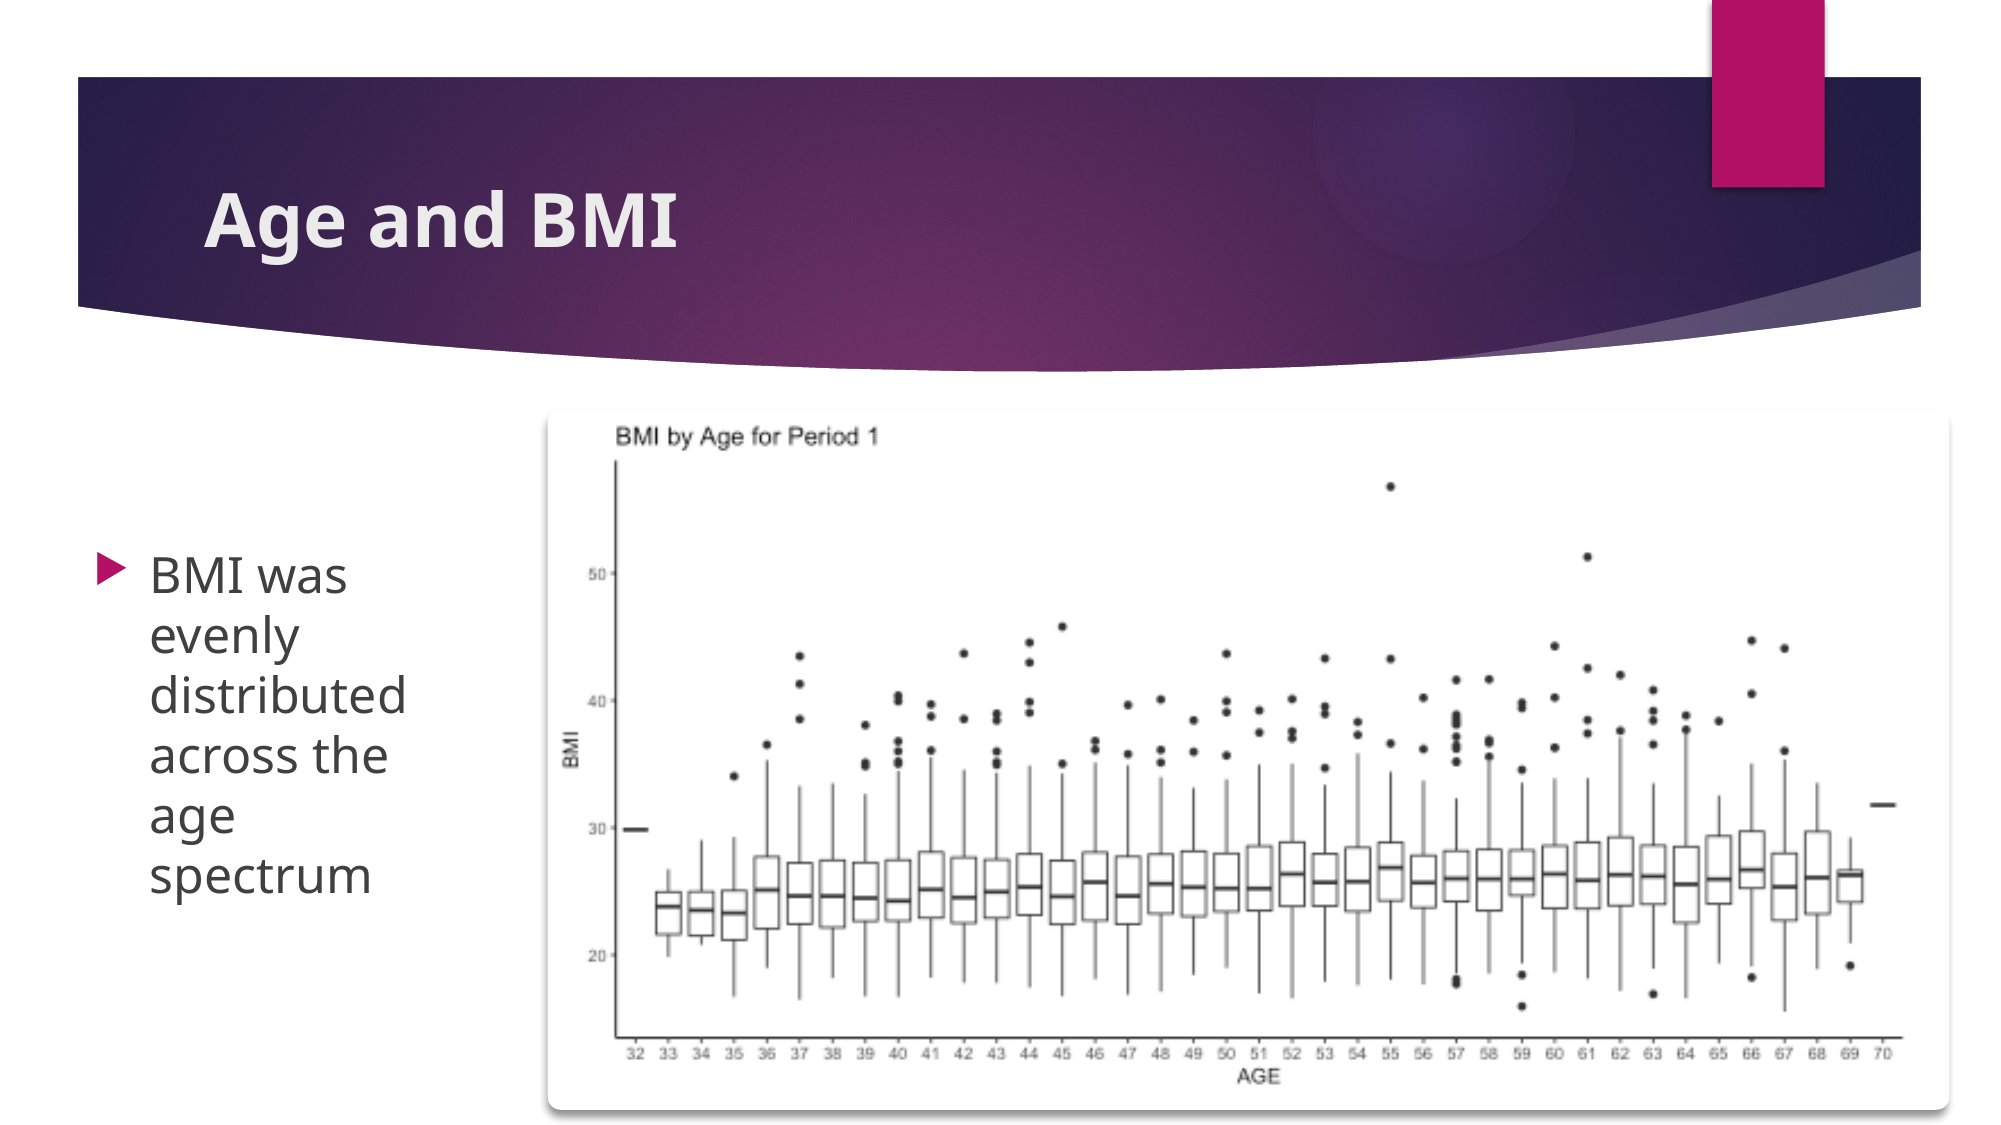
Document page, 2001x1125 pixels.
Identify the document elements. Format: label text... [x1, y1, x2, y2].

picture [547, 408, 1950, 1111]
title Age and BMI [189, 159, 1627, 276]
list BMI was evenly distributed across the age spectrum [78, 443, 486, 1004]
